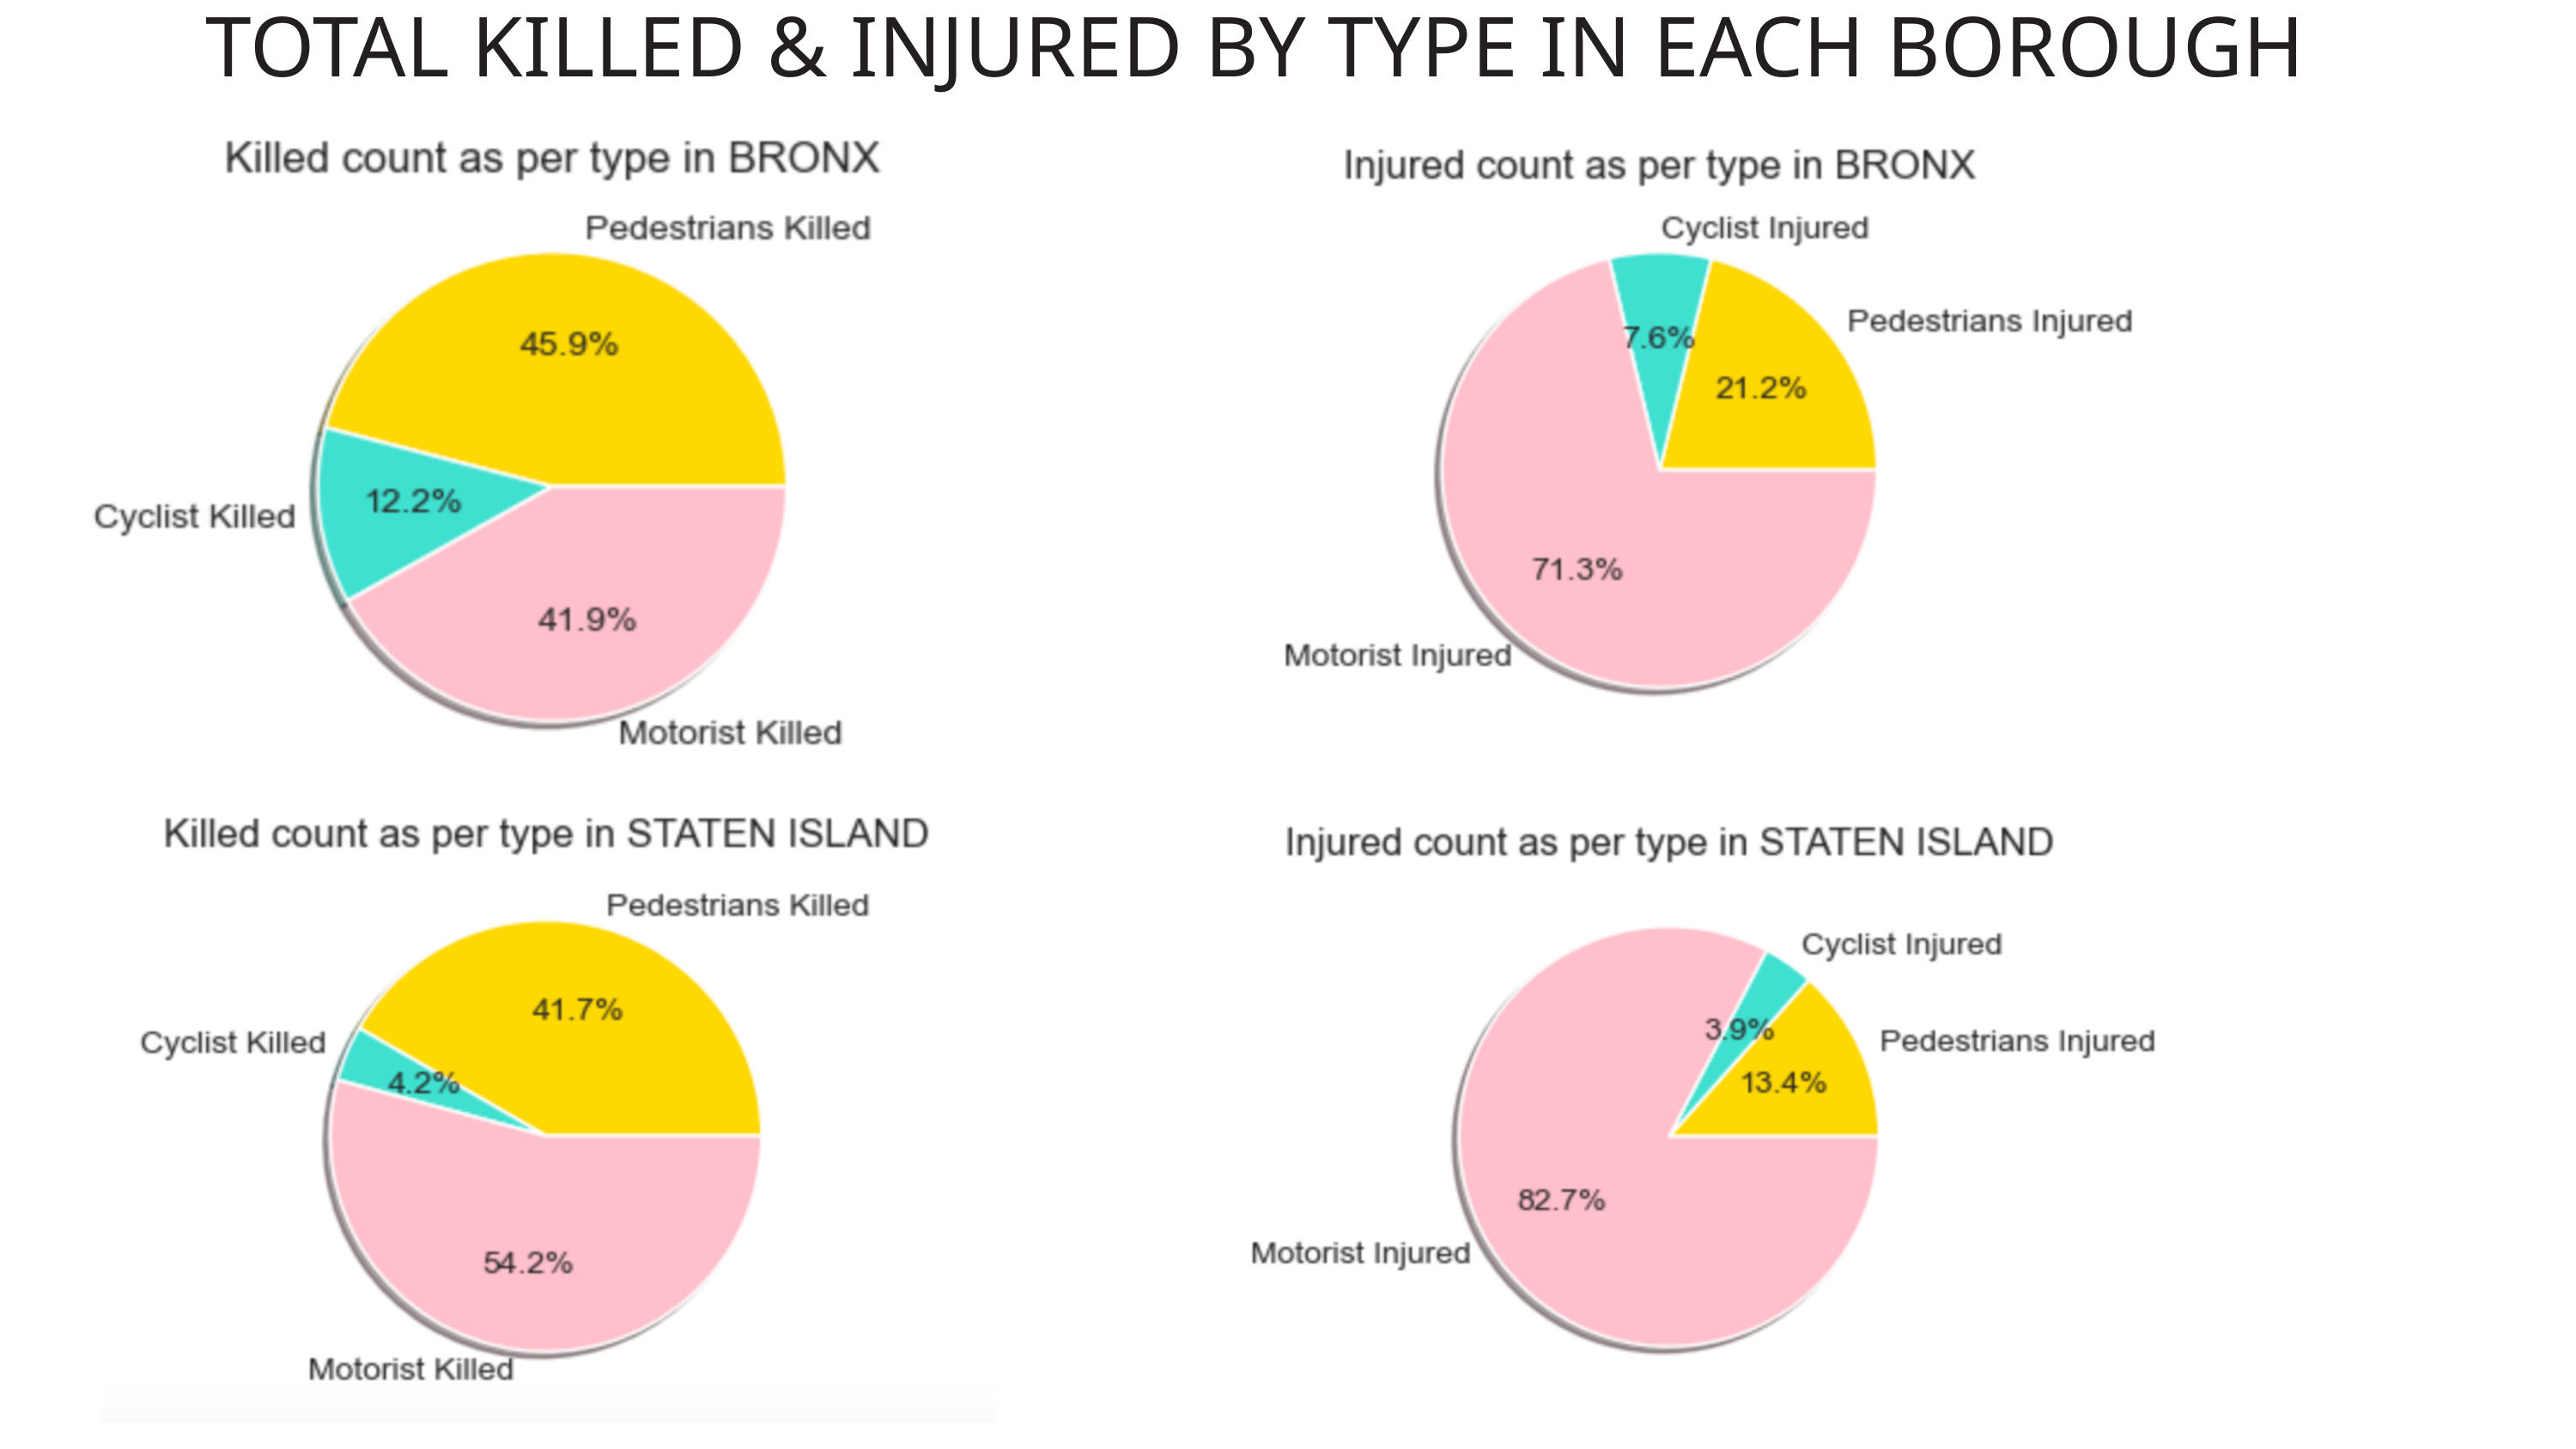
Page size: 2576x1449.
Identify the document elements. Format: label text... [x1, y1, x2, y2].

text_box [102, 807, 997, 1422]
text_box [1175, 807, 2189, 1393]
text_box [73, 126, 997, 783]
text_box TOTAL KILLED & INJURED BY TYPE IN EACH BOROUGH [41, 0, 2474, 94]
text_box [1179, 126, 2189, 761]
